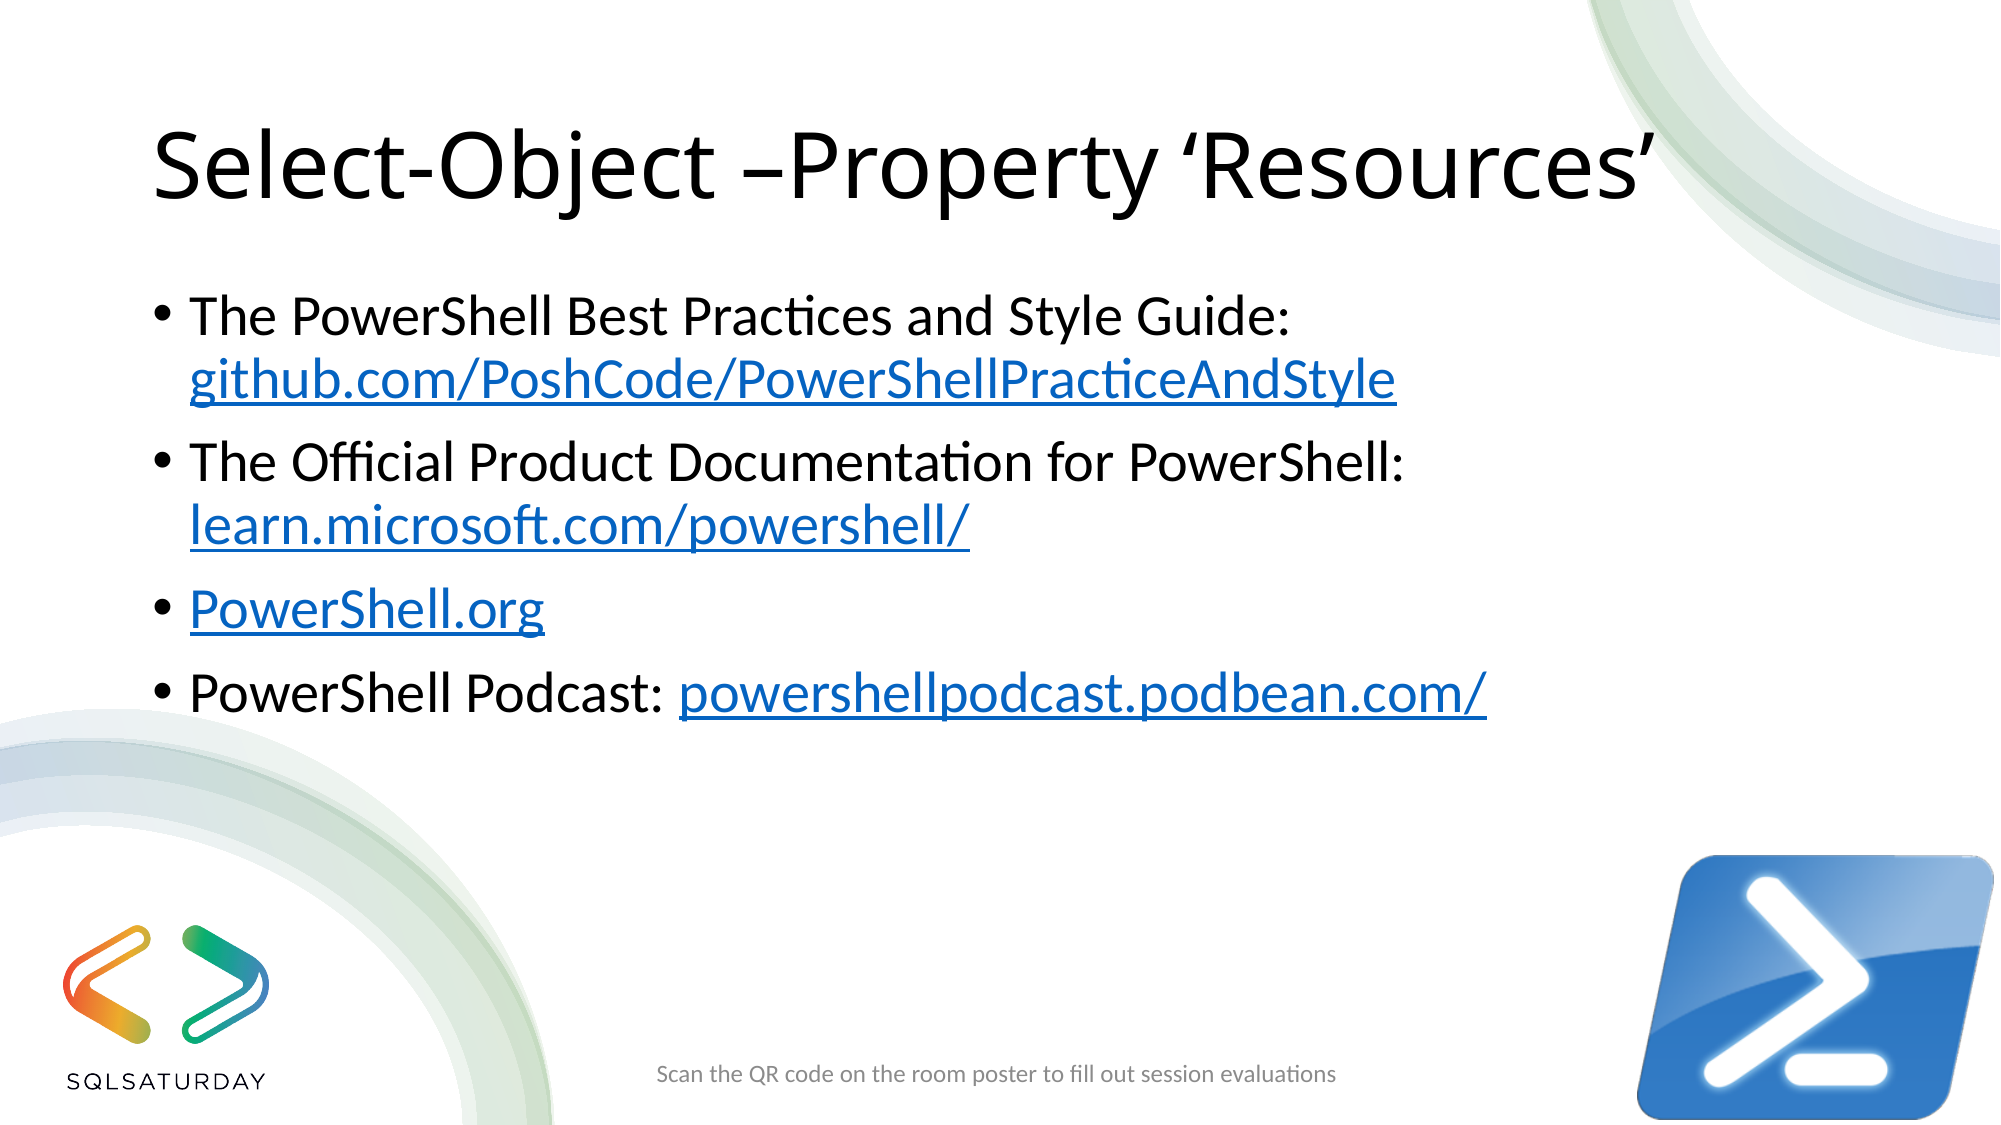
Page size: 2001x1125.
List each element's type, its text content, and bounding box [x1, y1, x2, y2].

footer Scan the QR code on the room poster to fill out session evaluations [640, 1042, 1355, 1103]
picture [1637, 855, 1994, 1120]
title Select-Object –Property ‘Resources’ [137, 59, 1863, 277]
list The PowerShell Best Practices and Style Guide: github.com/PoshCode/PowerShellPracticeAndStyle The Official Product Documentation for PowerShell: learn.microsoft.com/powershell/ PowerShell.org PowerShell Podcast: powershellpodcast.podbean.com/ [137, 277, 1863, 992]
picture [63, 925, 269, 1090]
